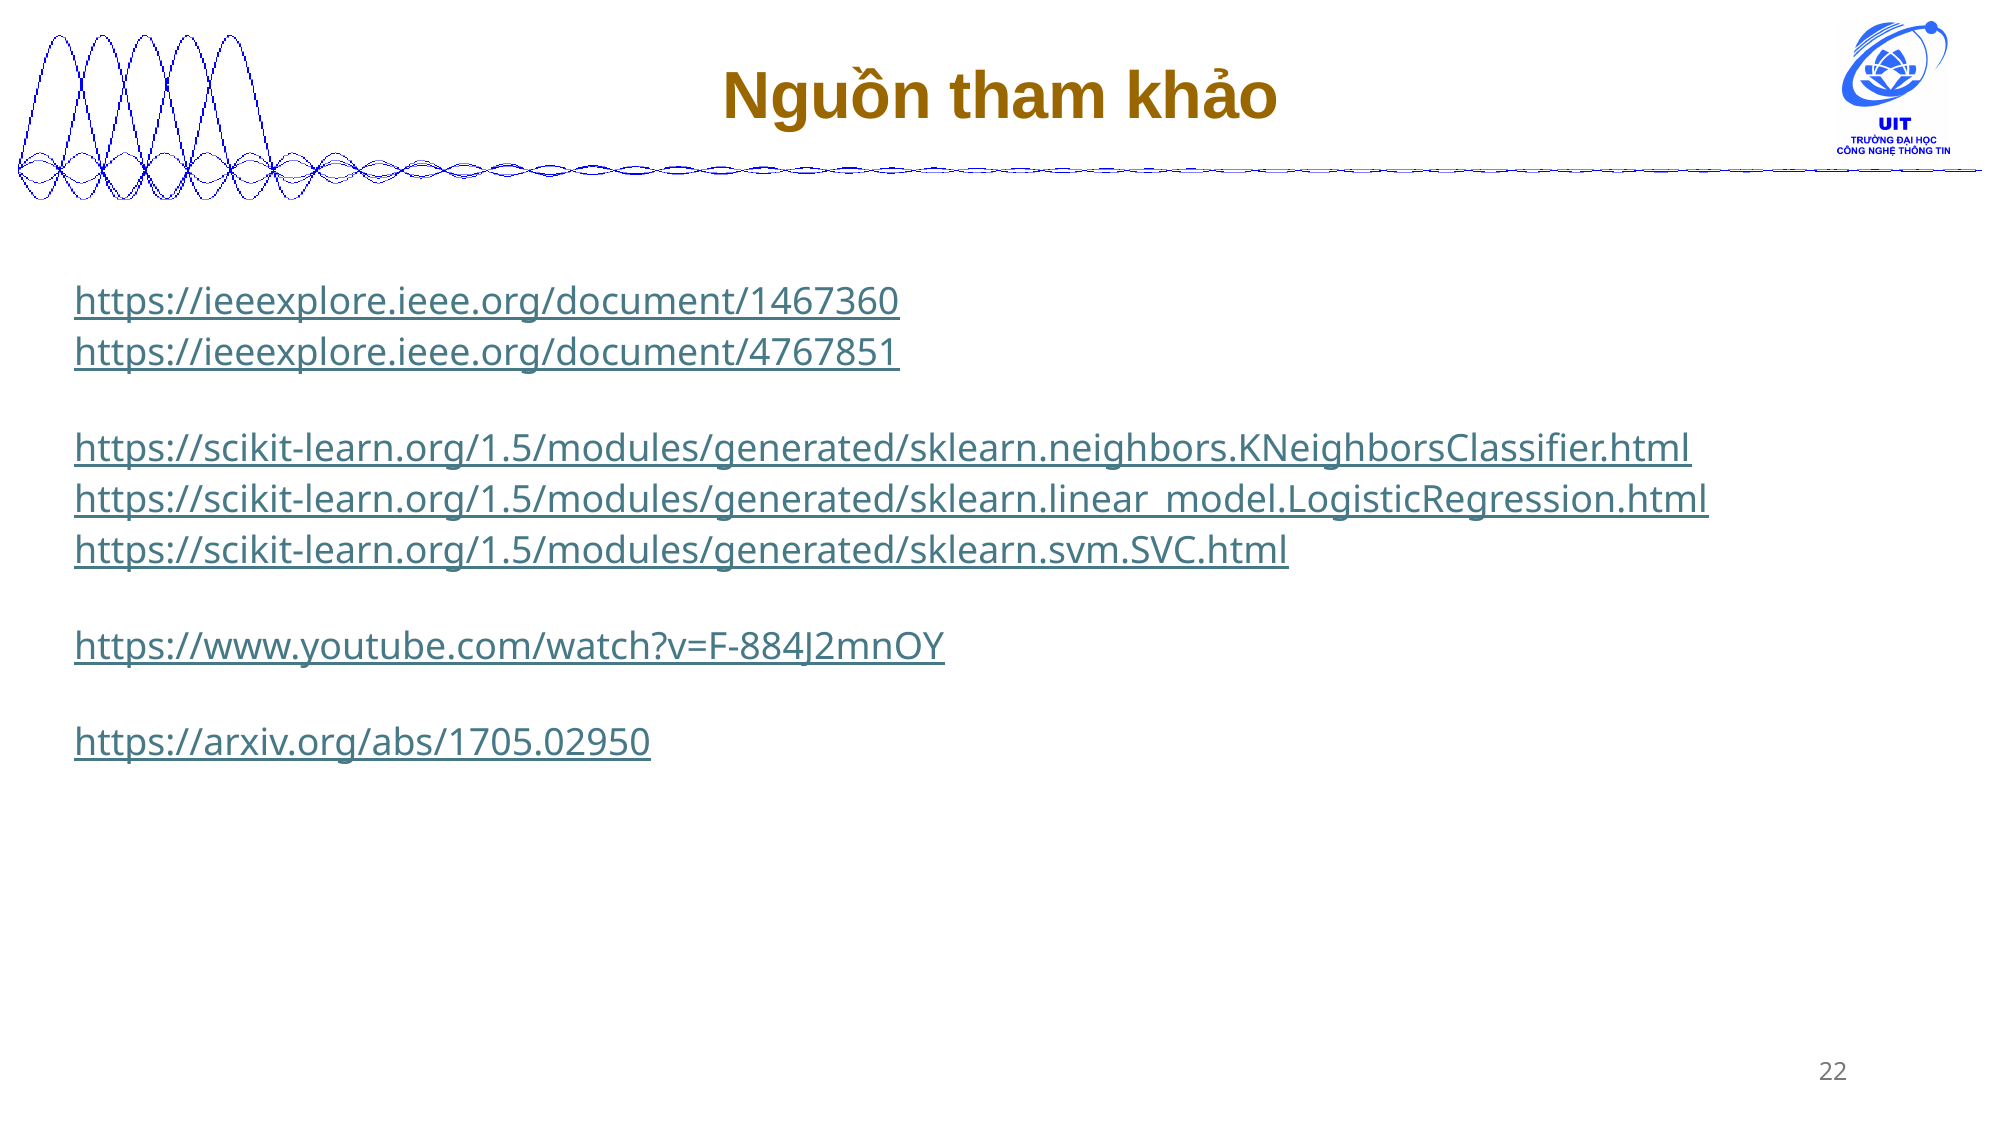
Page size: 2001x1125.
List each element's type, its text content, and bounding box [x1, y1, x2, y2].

picture [18, 21, 1982, 201]
slide_number 22 [1412, 1042, 1863, 1103]
text_box https://ieeexplore.ieee.org/document/1467360 https://ieeexplore.ieee.org/document/4767851 https://scikit-learn.org/1.5/modules/generated/sklearn.neighbors.KNeighborsClassifier.html https://scikit-learn.org/1.5/modules/generated/sklearn.linear_model.LogisticRegression.html https://scikit-learn.org/1.5/modules/generated/sklearn.svm.SVC.html https://www.youtube.com/watch?v=F-884J2mnOY https://arxiv.org/abs/1705.02950 [59, 269, 1982, 822]
